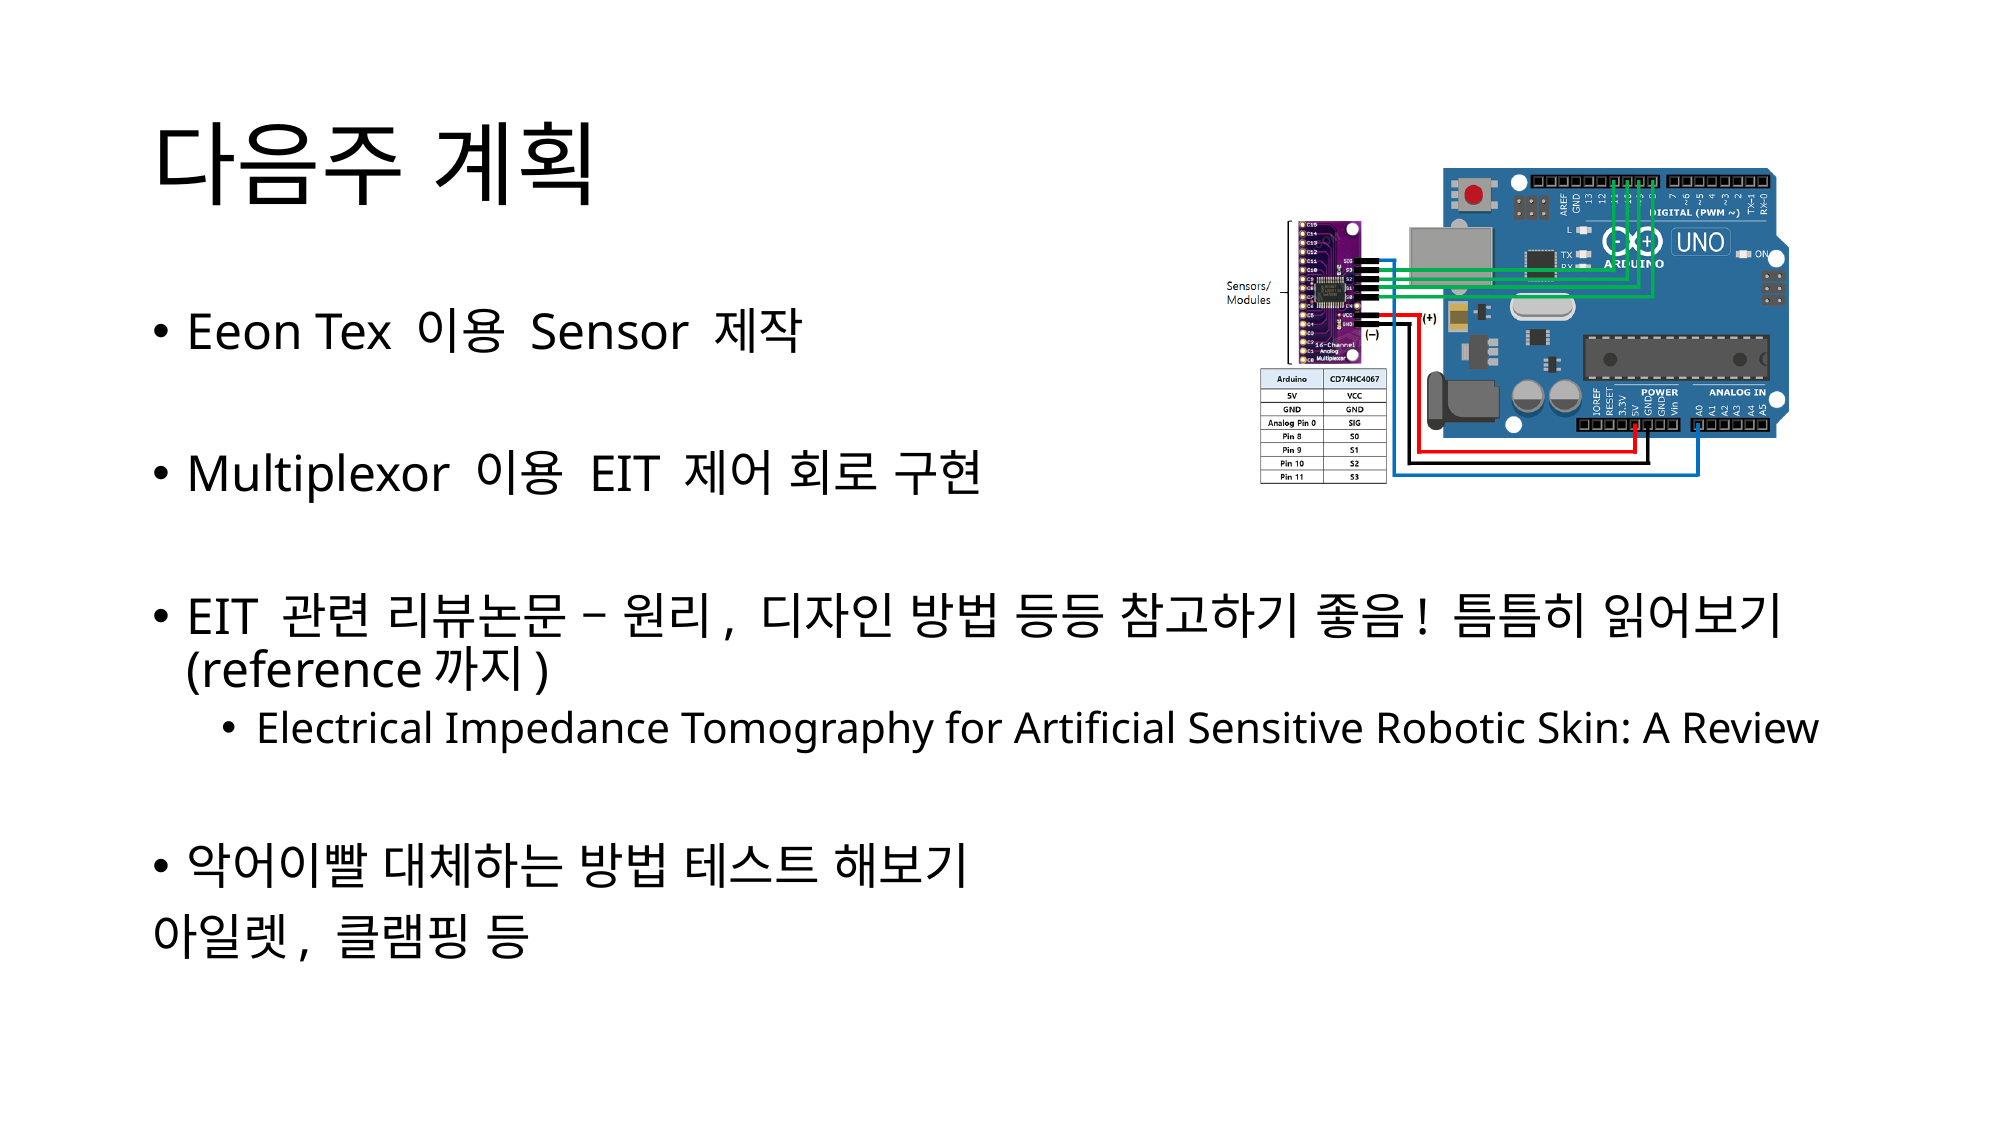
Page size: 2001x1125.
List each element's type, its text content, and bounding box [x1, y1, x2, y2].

picture [1219, 168, 1789, 486]
title 다음주 계획 [137, 59, 1863, 278]
list Eeon Tex 이용 Sensor 제작 Multiplexor 이용 EIT 제어 회로 구현 EIT 관련 리뷰논문 – 원리, 디자인 방법 등등 참고하기 좋음! 틈틈히 읽어보기(reference까지) Electrical Impedance Tomography for Artificial Sensitive Robotic Skin: A Review 악어이빨 대체하는 방법 테스트 해보기 아일렛, 클램핑 등 [137, 299, 1863, 1014]
